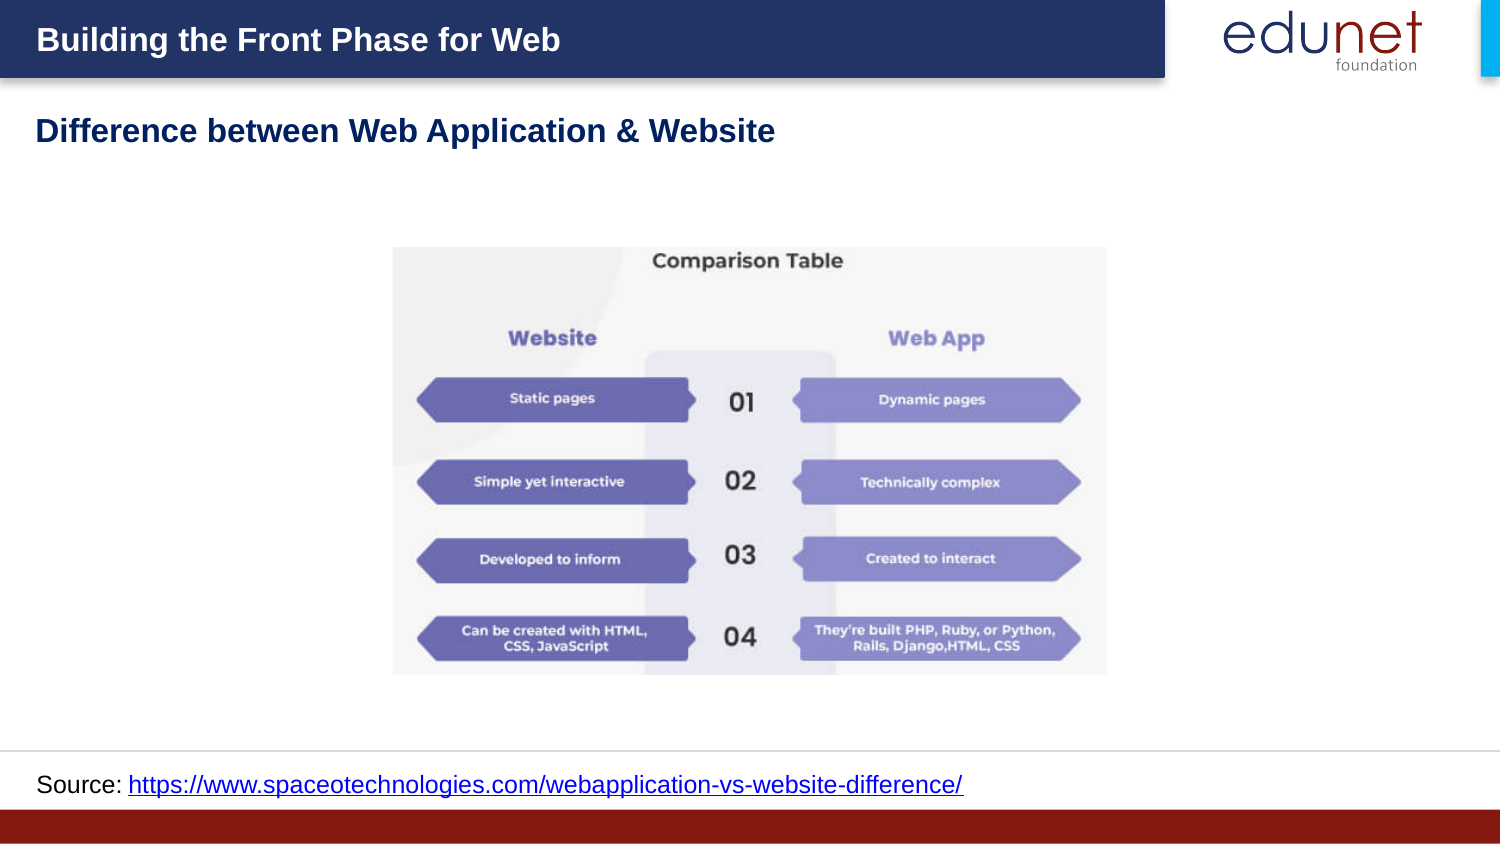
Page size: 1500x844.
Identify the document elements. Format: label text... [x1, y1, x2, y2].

picture [392, 246, 1108, 675]
text_box Source: [21, 761, 140, 807]
picture [1219, 8, 1424, 75]
text_box https://www.spaceotechnologies.com/webapplication-vs-website-difference/ [140, 761, 1166, 807]
title Difference between Web Application & Website [20, 102, 904, 159]
